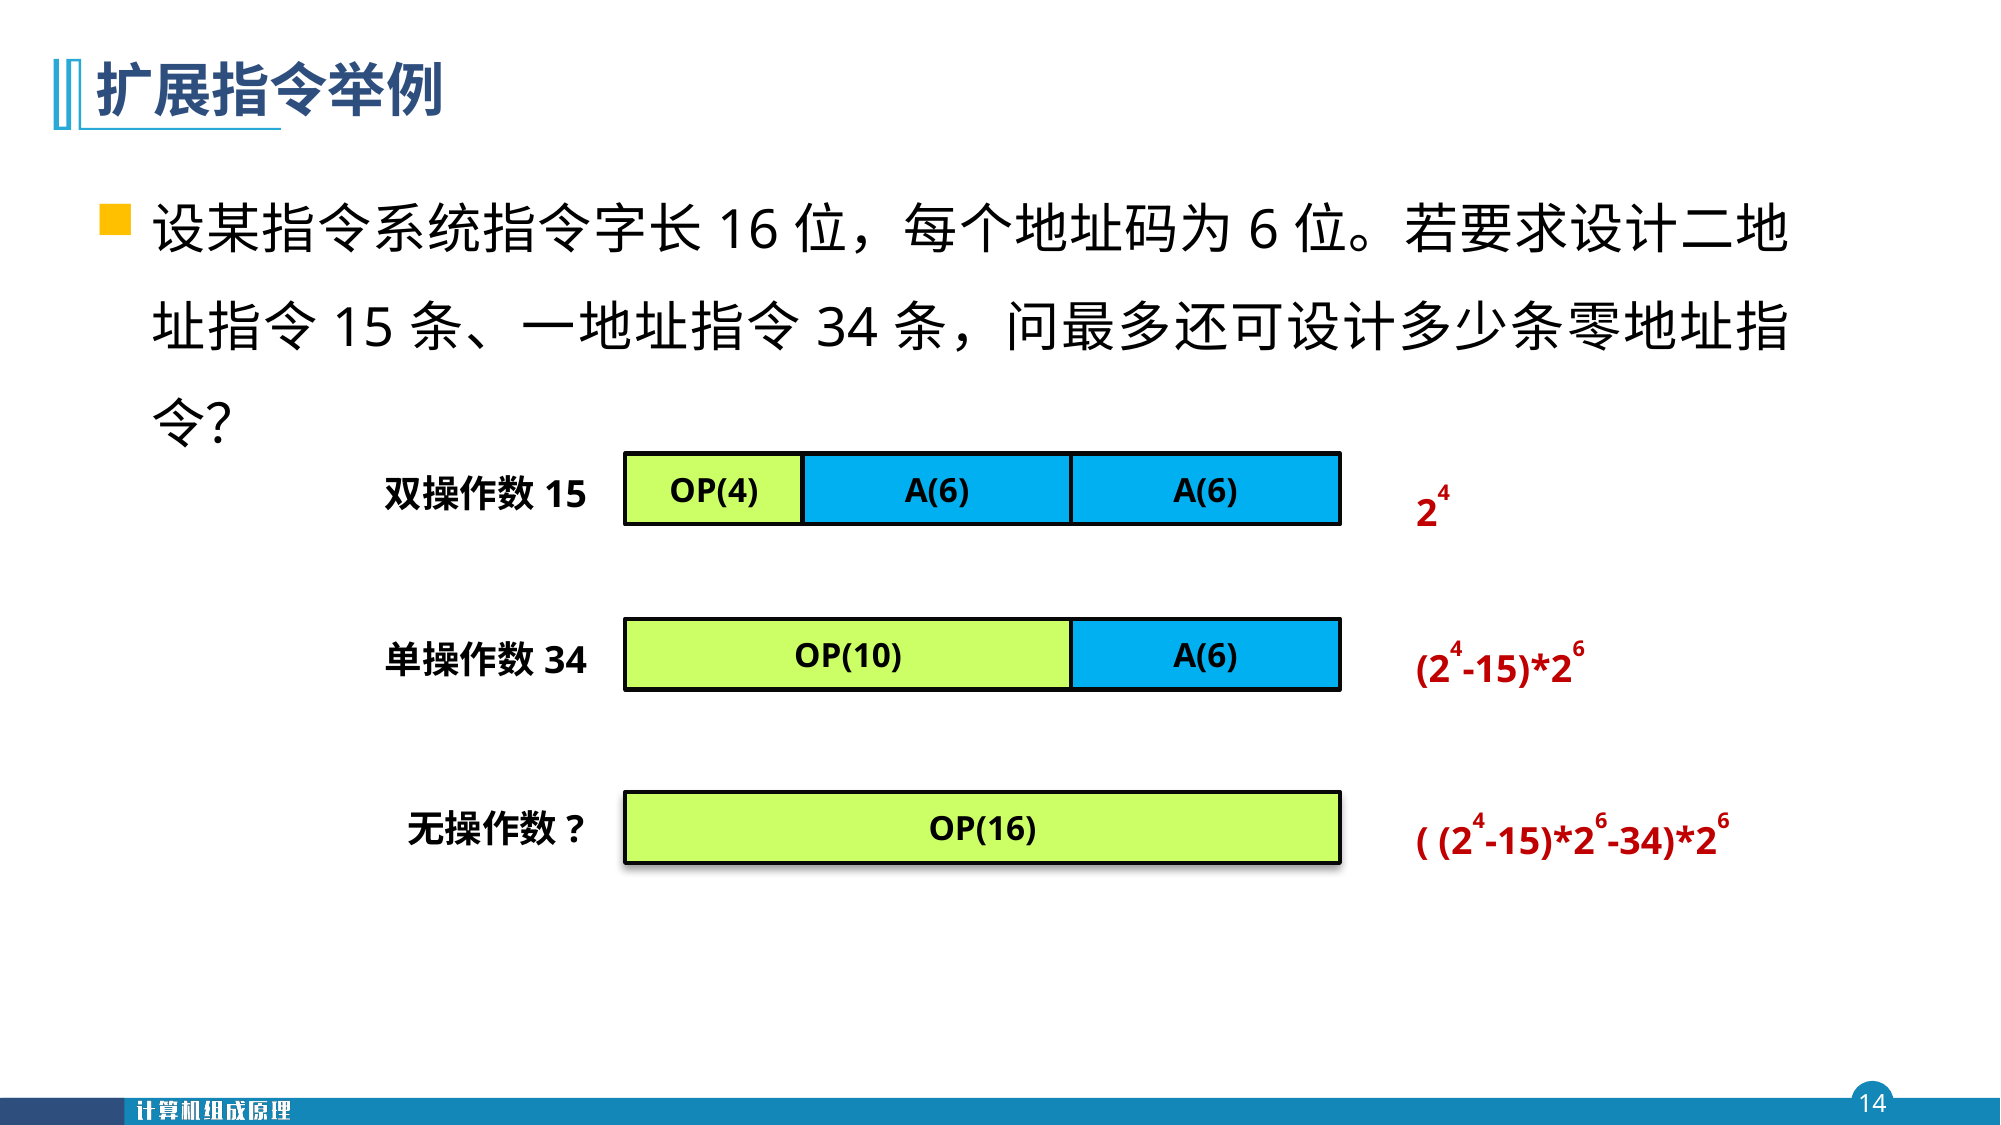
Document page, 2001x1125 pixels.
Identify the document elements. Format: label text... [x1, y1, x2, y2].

text_box ( (24-15)*26-34)*26 [1401, 799, 1821, 870]
title 扩展指令举例 [80, 42, 1805, 144]
list 设某指令系统指令字长16位，每个地址码为6位。若要求设计二地址指令15条、一地址指令34条，问最多还可设计多少条零地址指令？ [80, 154, 1805, 397]
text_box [392, 792, 1340, 863]
text_box 24 [1401, 471, 1591, 542]
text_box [370, 618, 1340, 690]
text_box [370, 453, 1340, 525]
text_box (24-15)*26 [1401, 627, 1699, 698]
